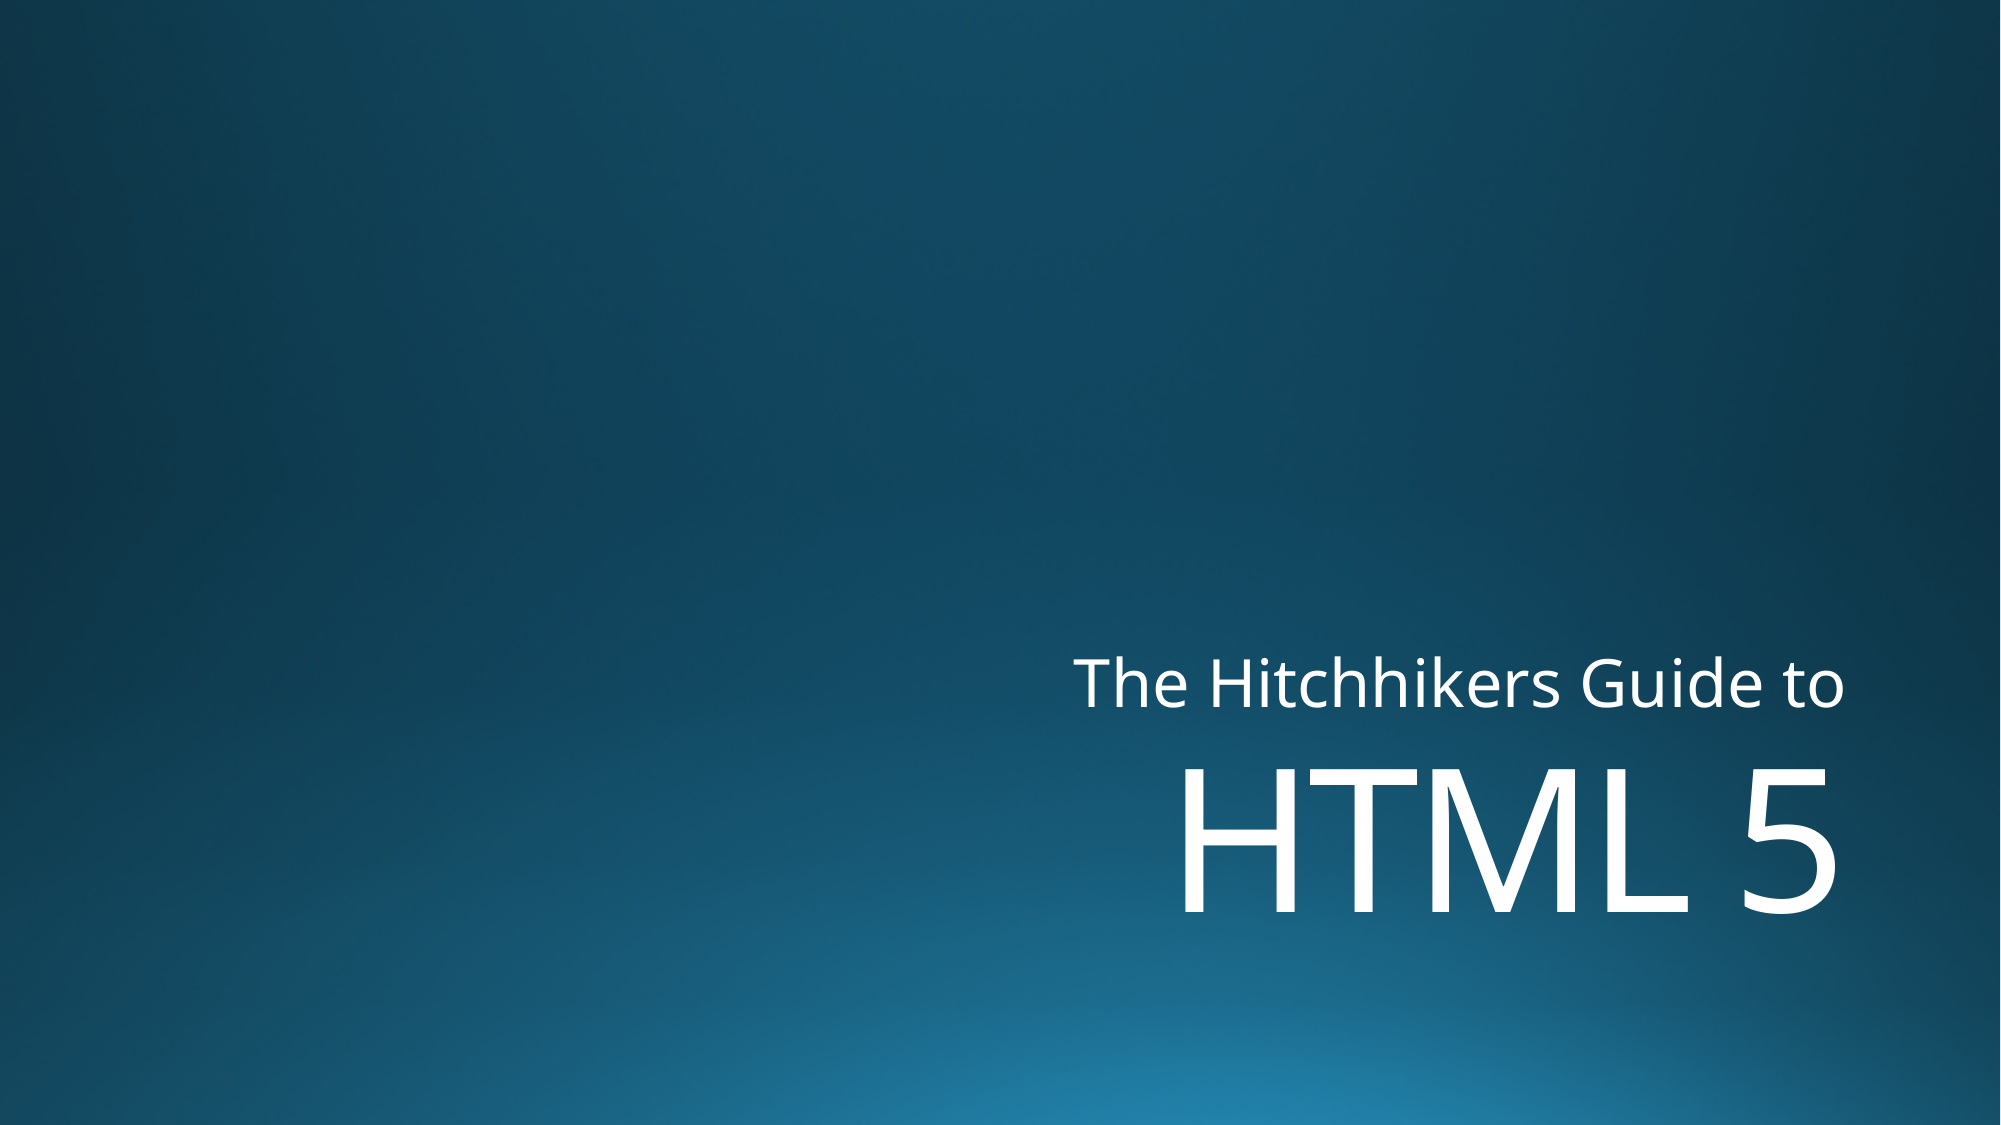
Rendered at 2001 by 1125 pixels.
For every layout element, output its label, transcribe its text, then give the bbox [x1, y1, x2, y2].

subtitle The Hitchhikers Guide to [362, 606, 1863, 730]
picture [0, 0, 2001, 1125]
title HTML 5 [362, 732, 1863, 1002]
